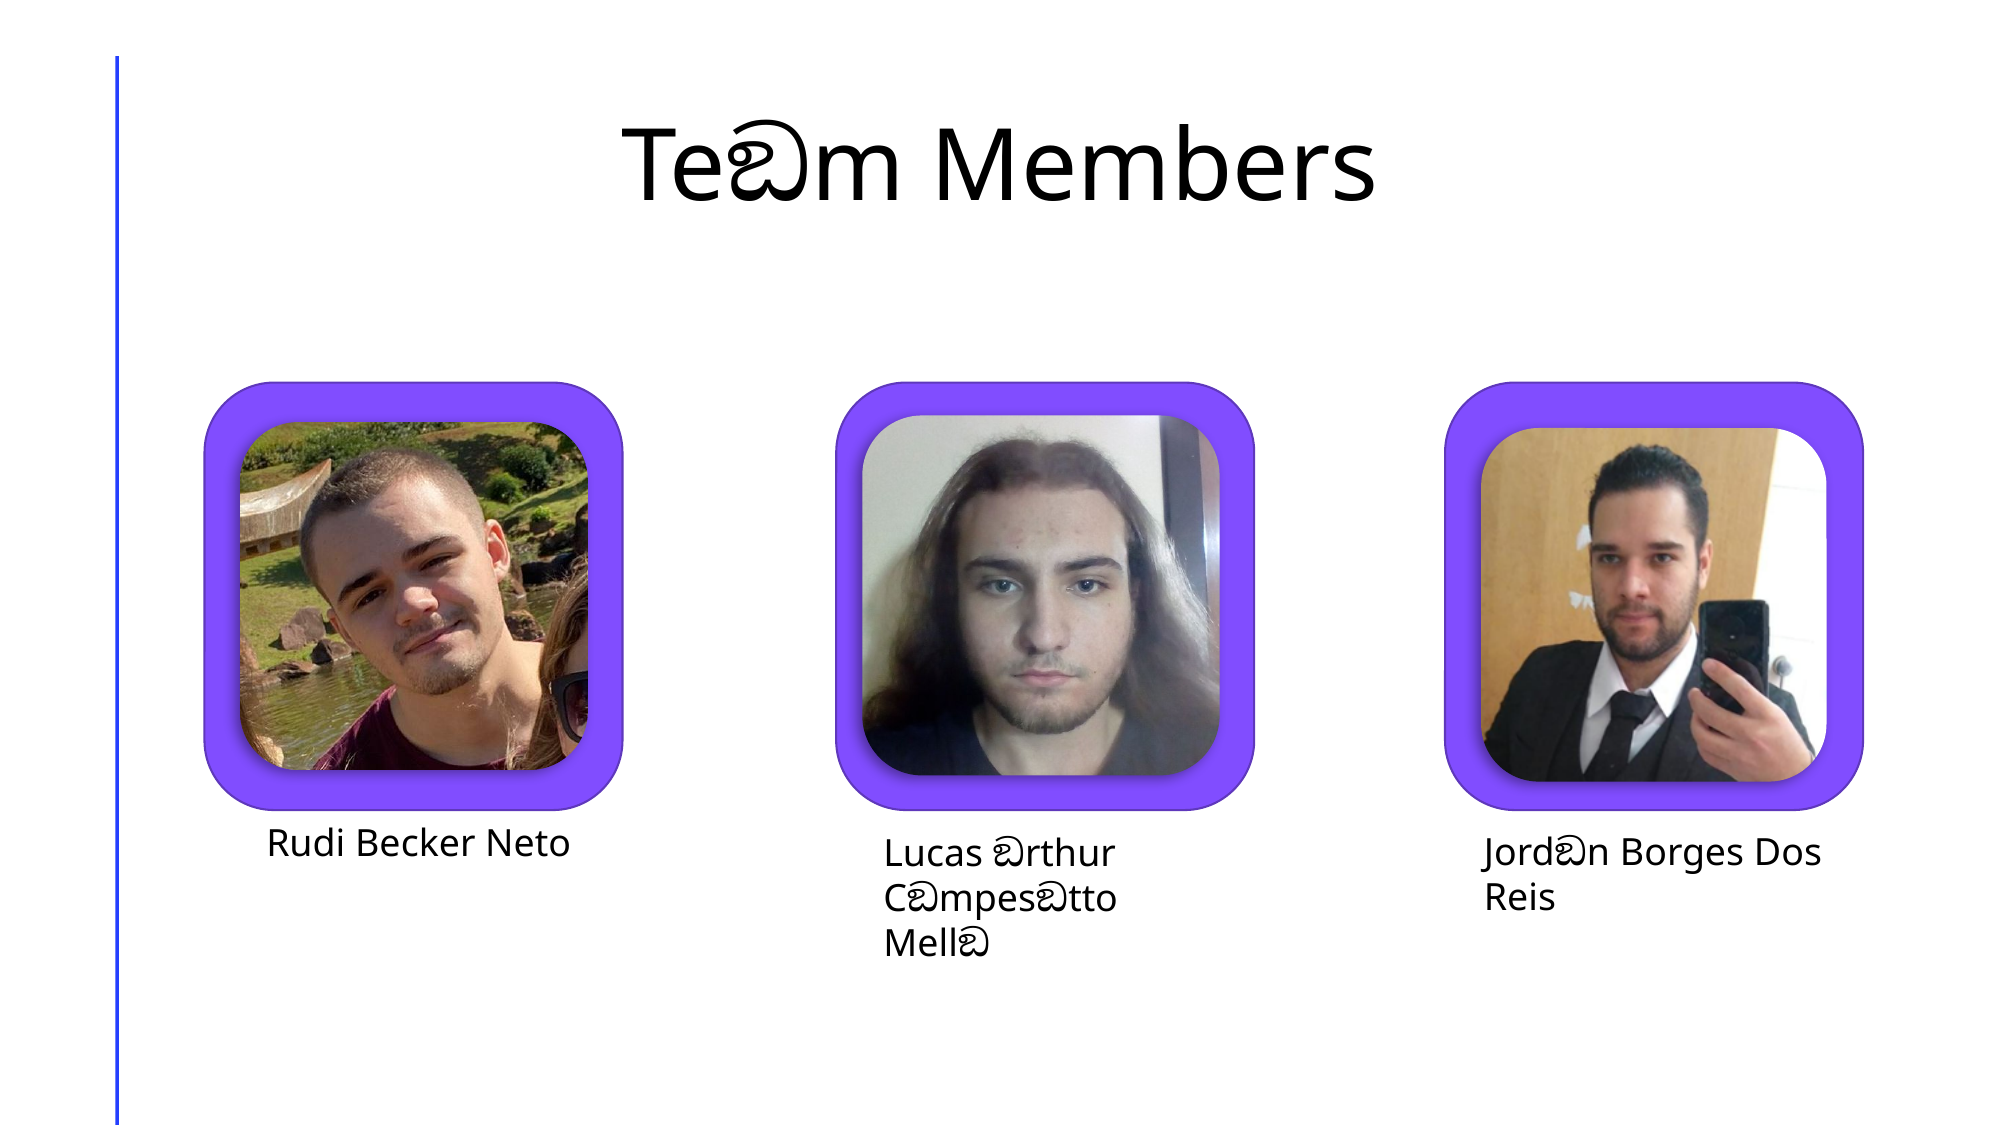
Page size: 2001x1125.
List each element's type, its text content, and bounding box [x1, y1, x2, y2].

text_box [203, 381, 624, 811]
title Teඞm Members [137, 59, 1863, 278]
text_box Rudi Becker Neto [251, 811, 596, 872]
picture [239, 422, 588, 770]
text_box Lucas ඞrthur Cඞmpesඞtto Mellඞ [868, 821, 1232, 972]
picture [1481, 427, 1827, 782]
text_box [835, 381, 1256, 812]
text_box [1443, 381, 1865, 795]
text_box Jordඞn Borges Dos Reis [1469, 775, 1908, 926]
picture [862, 415, 1220, 776]
